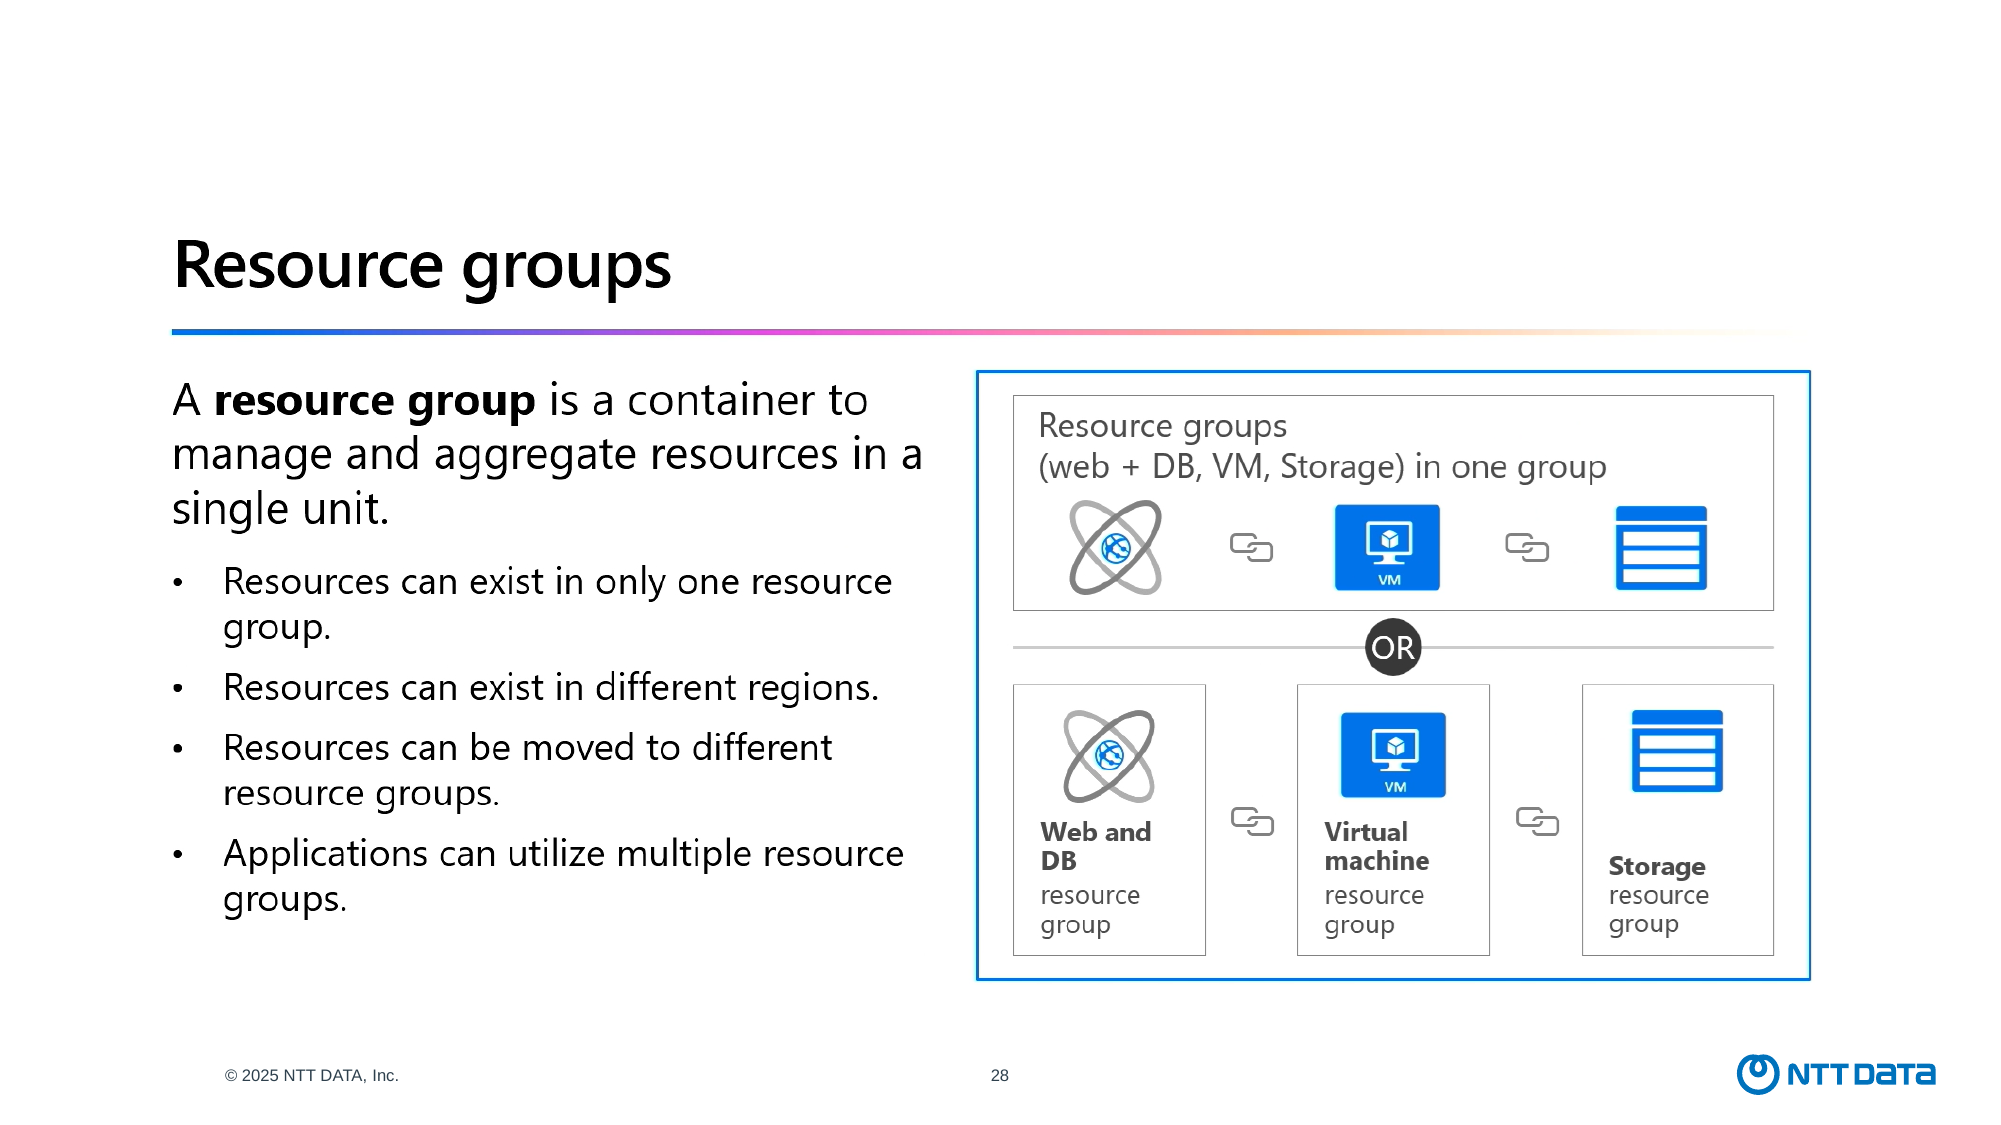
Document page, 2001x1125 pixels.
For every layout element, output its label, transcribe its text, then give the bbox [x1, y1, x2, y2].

slide_number 28 [912, 1050, 1088, 1101]
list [157, 224, 1843, 1025]
footer © 2025 NTT DATA, Inc. [225, 1050, 901, 1101]
